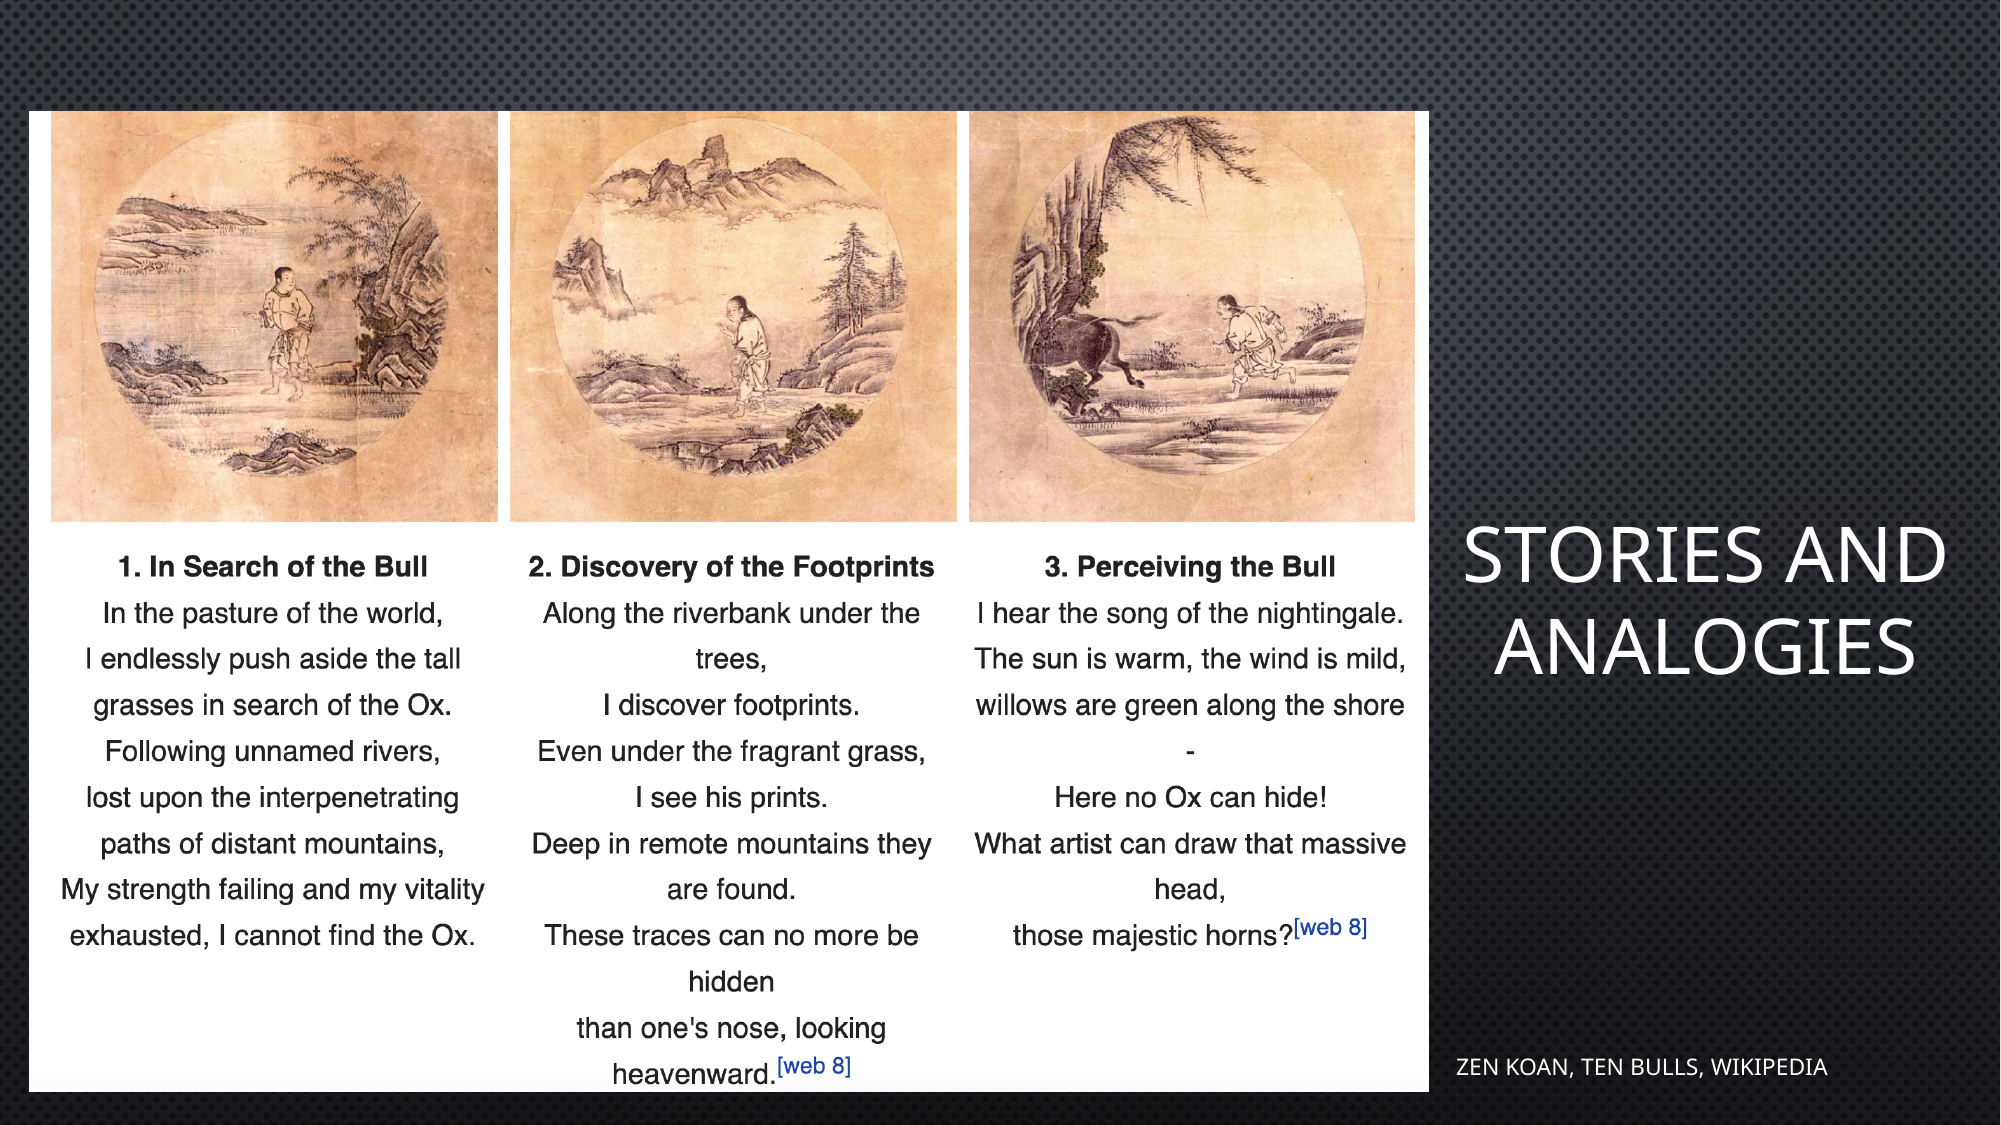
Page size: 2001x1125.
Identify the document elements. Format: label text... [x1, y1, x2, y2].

text_box Zen koan, ten bulls, Wikipedia [1441, 1045, 1973, 1088]
picture [29, 111, 1429, 1092]
title STORIES AND ANALOGIES [1429, 99, 1983, 698]
